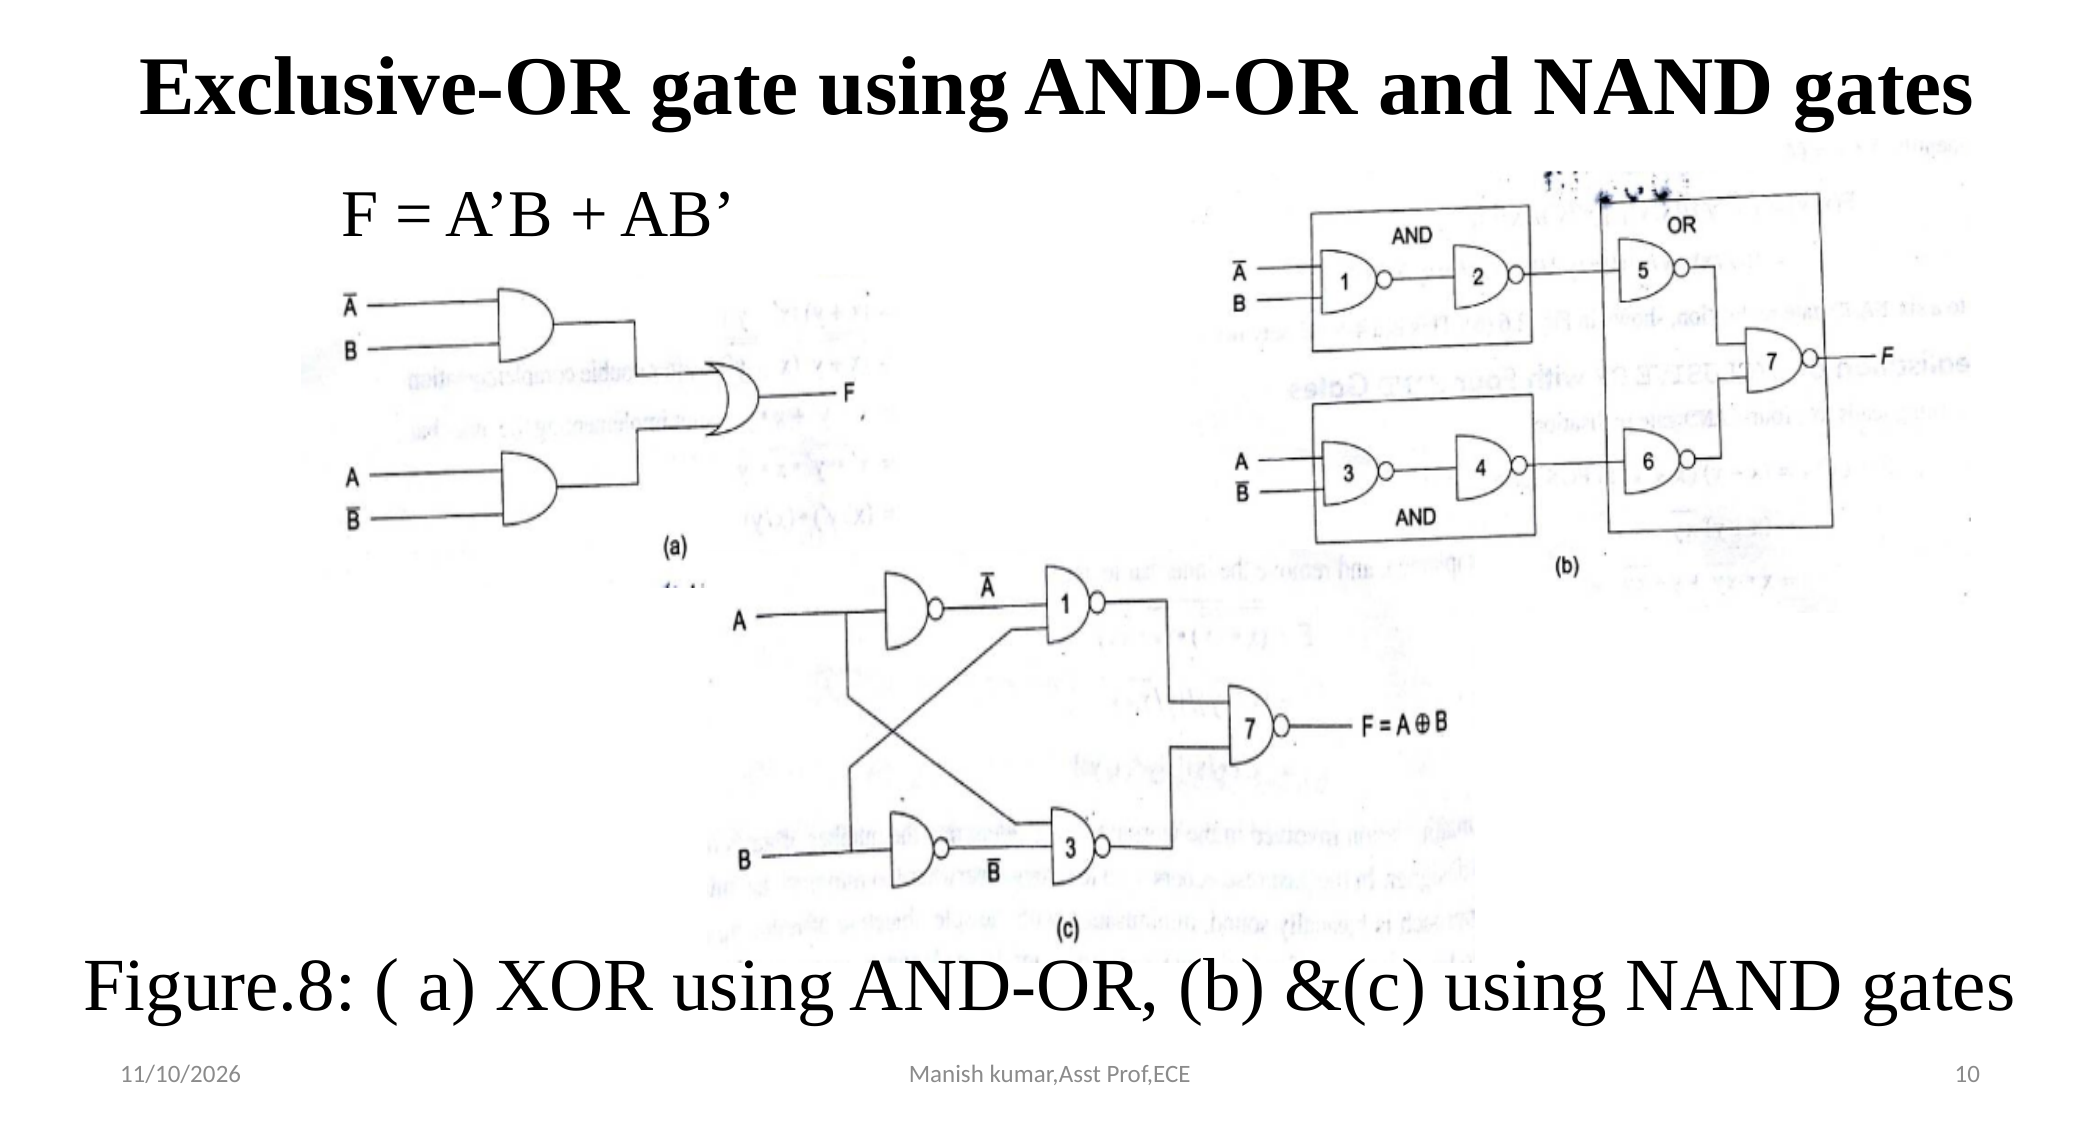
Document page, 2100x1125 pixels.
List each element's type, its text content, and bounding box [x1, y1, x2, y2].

text_box Figure.8: ( a) XOR using AND-OR, (b) &(c) using NAND gates [0, 928, 2100, 1033]
text_box F = A’B + AB’ [326, 162, 751, 258]
picture [301, 137, 1971, 963]
slide_number 10 [1505, 1042, 1995, 1103]
title Exclusive-OR gate using AND-OR and NAND gates [112, 0, 2003, 163]
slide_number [105, 1042, 595, 1103]
footer Manish kumar,Asst Prof,ECE [717, 1042, 1383, 1103]
